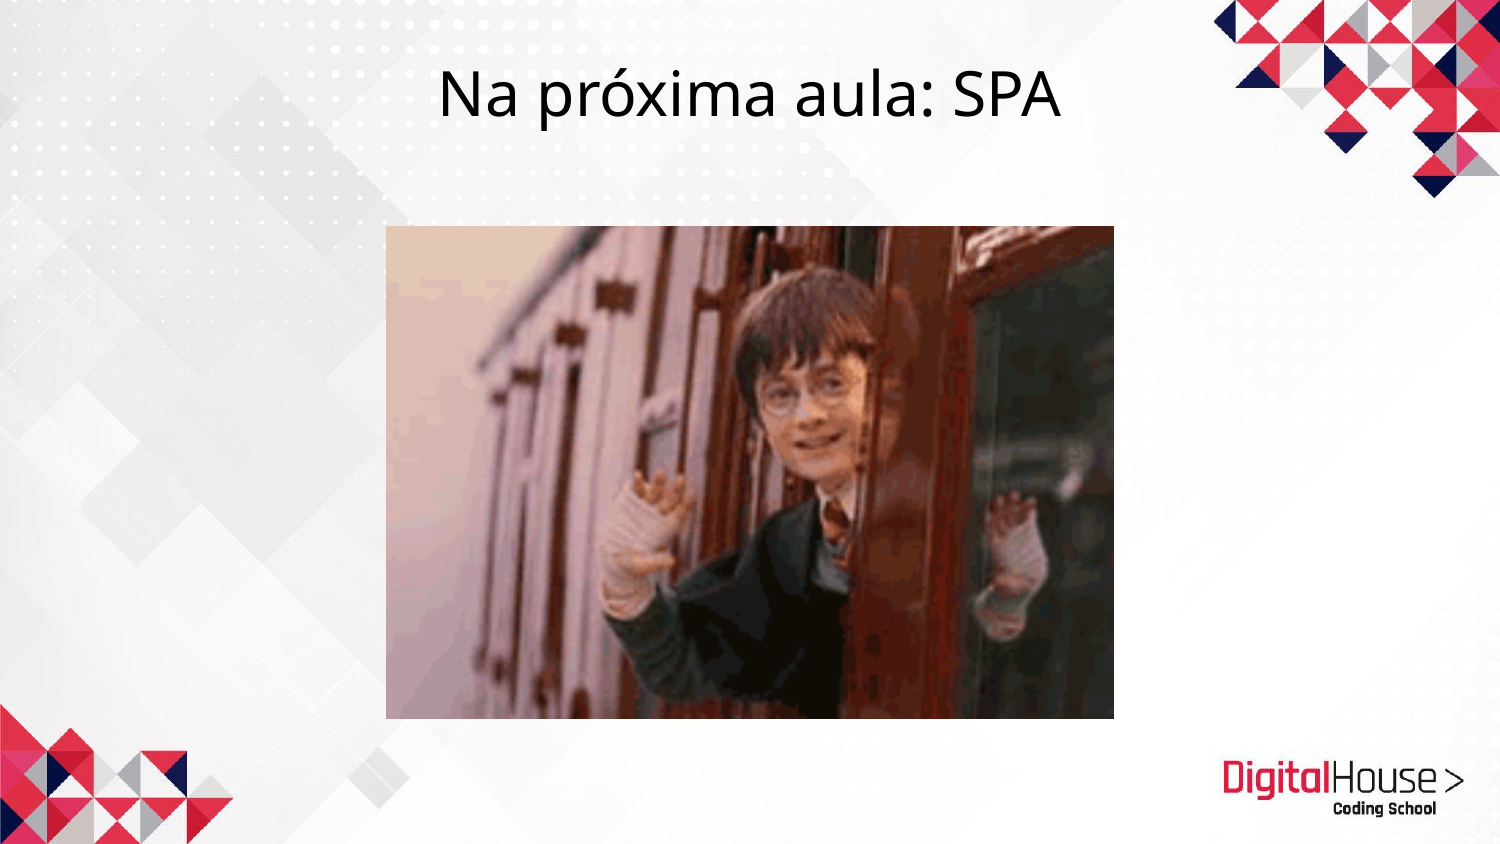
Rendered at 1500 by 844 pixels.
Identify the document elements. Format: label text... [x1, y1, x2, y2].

picture [0, 0, 1500, 844]
text_box Na próxima aula: SPA [113, 39, 1387, 214]
